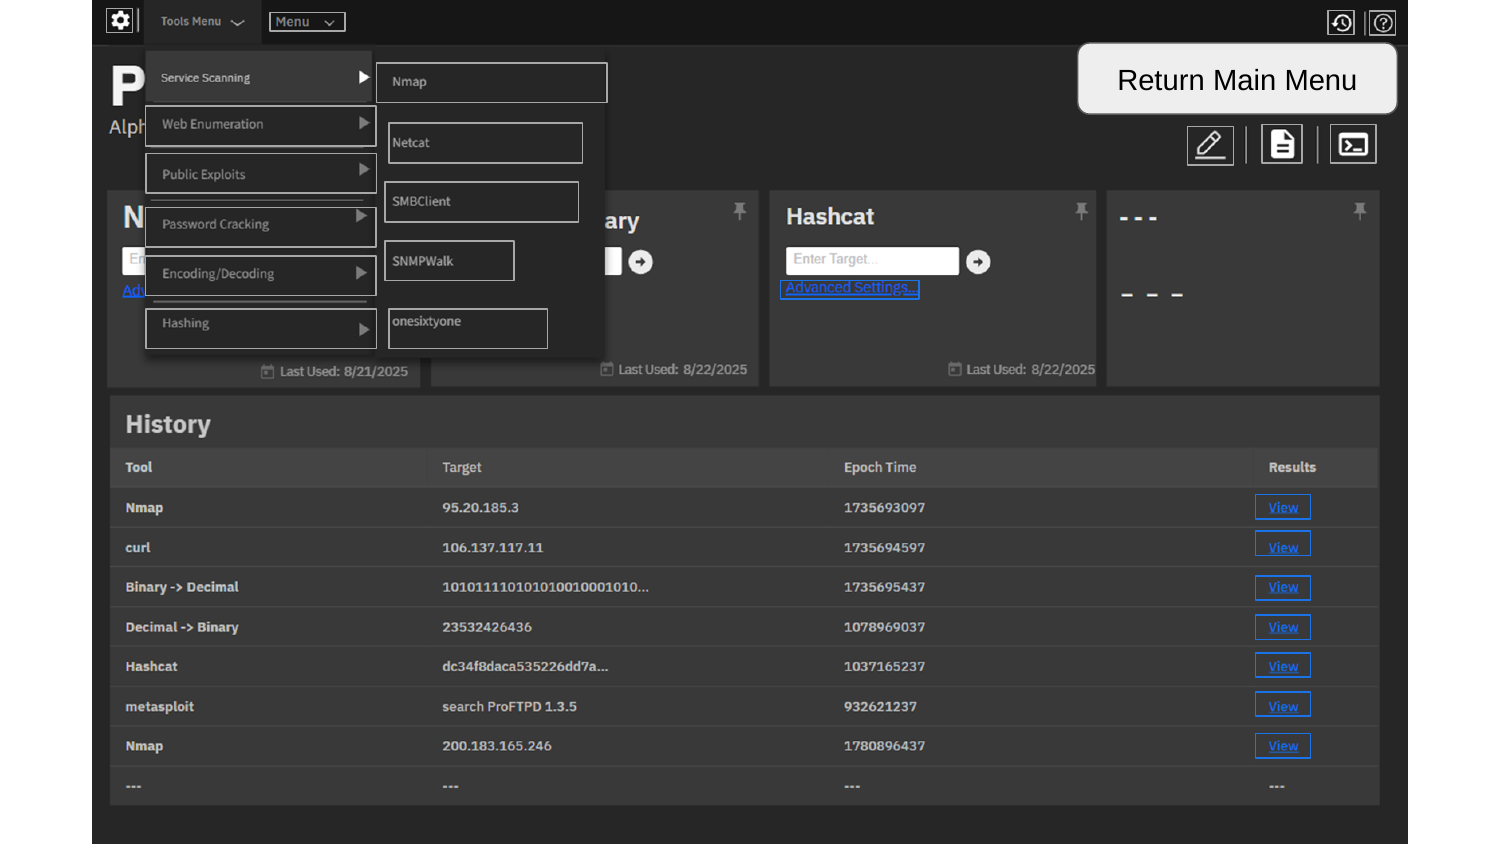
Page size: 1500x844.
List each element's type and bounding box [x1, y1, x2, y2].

picture [92, 0, 1408, 844]
